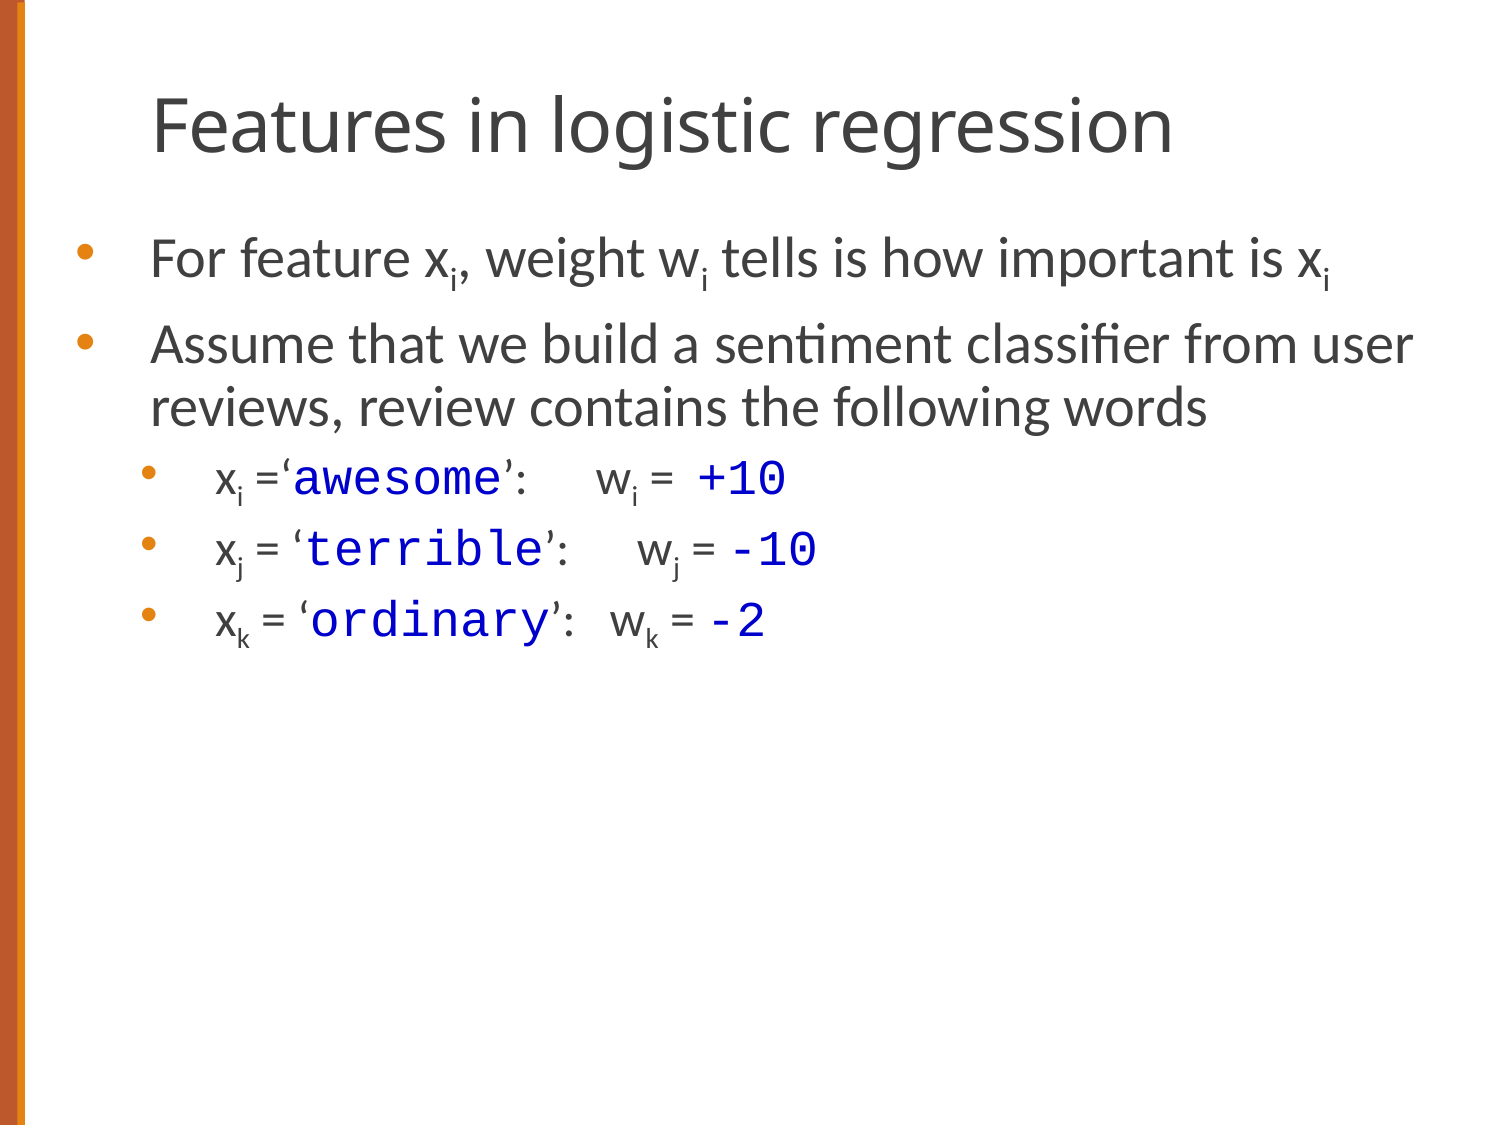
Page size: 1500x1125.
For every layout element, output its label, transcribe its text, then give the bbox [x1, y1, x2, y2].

list For feature xi, weight wi tells is how important is xi Assume that we build a sentiment classifier from user reviews, review contains the following words xi =‘awesome’: wi = +10 xj = ‘terrible’: wj = -10 xk = ‘ordinary’: wk = -2 [75, 212, 1500, 816]
title Features in logistic regression [135, 26, 1373, 175]
